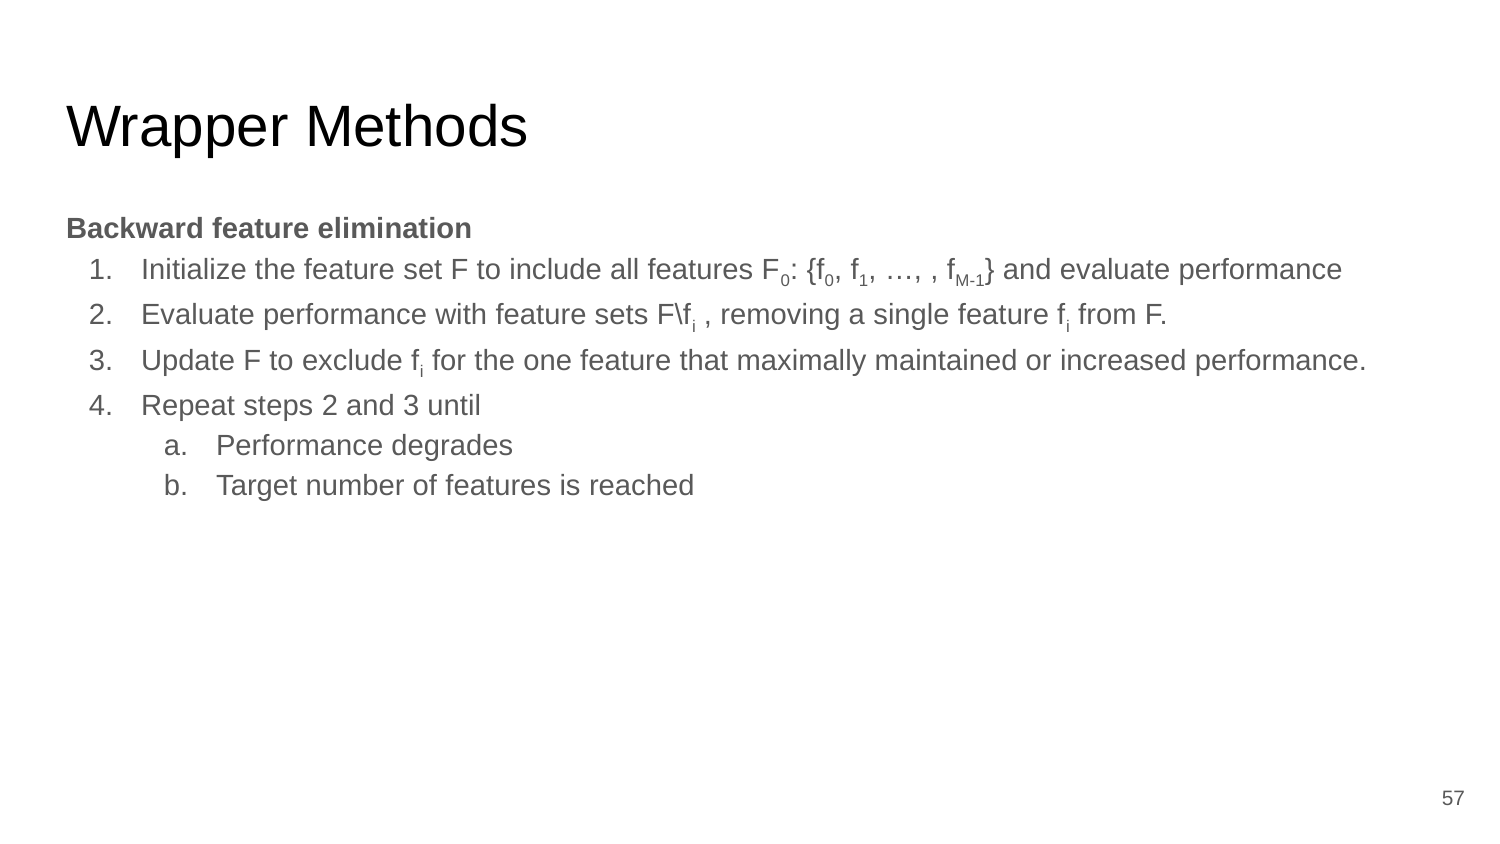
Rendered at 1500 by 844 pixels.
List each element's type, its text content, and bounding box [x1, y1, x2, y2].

list Backward feature elimination Initialize the feature set F to include all features F0: {f0, f1, …, , fM-1} and evaluate performance Evaluate performance with feature sets F\fi , removing a single feature fi from F. Update F to exclude fi for the one feature that maximally maintained or increased performance. Repeat steps 2 and 3 until Performance degrades Target number of features is reached [51, 189, 1449, 750]
slide_number ‹#› [1389, 764, 1480, 830]
title Wrapper Methods [51, 72, 1449, 167]
